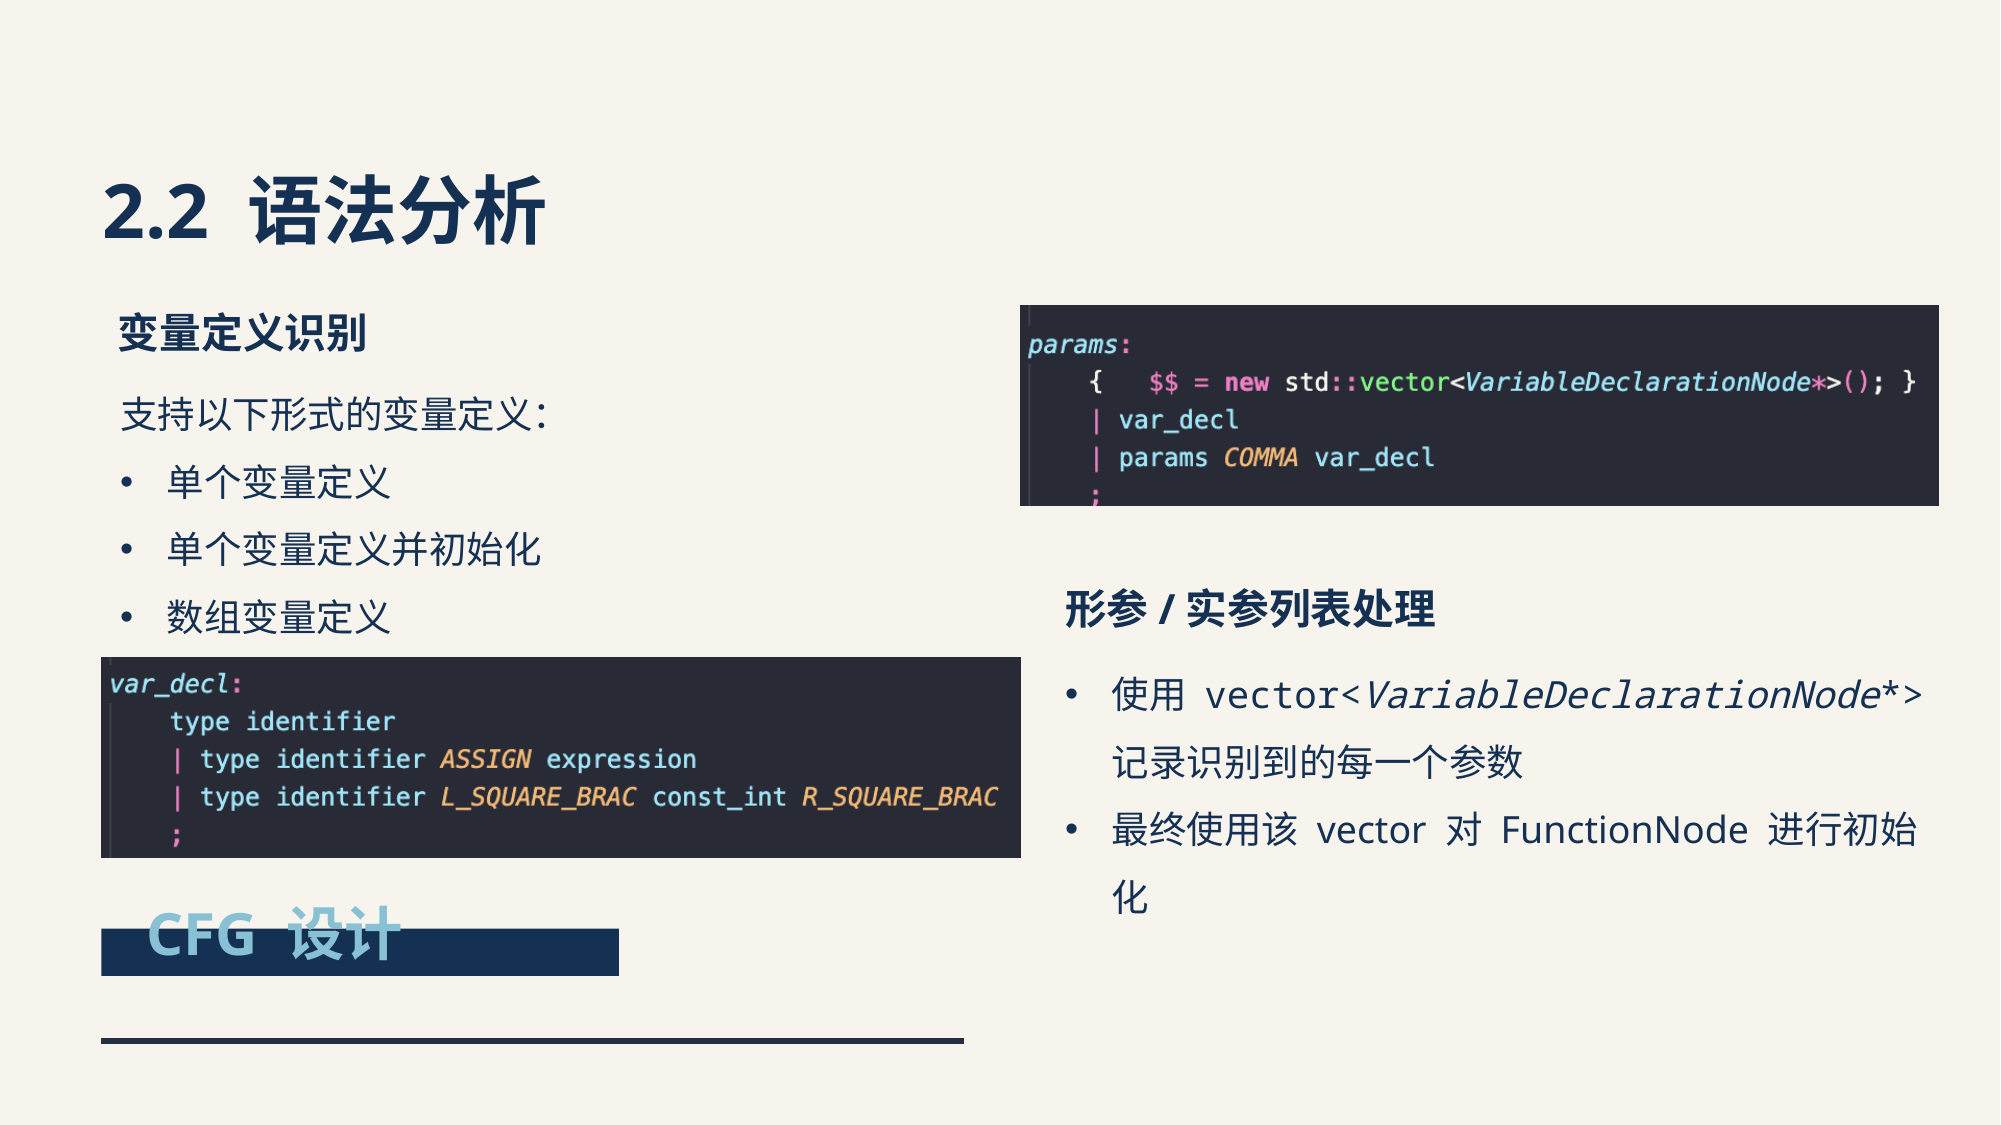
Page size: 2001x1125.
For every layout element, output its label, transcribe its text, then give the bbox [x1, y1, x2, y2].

text_box 变量定义识别 [103, 299, 427, 365]
picture [1020, 305, 1939, 506]
text_box [100, 927, 620, 977]
text_box 形参/实参列表处理 [1050, 575, 1484, 641]
picture [101, 657, 1021, 858]
text_box 2.2 语法分析 [87, 155, 798, 261]
text_box 支持以下形式的变量定义： 单个变量定义 单个变量定义并初始化 数组变量定义 [105, 361, 812, 647]
text_box 使用 vector<VariableDeclarationNode*> 记录识别到的每一个参数 最终使用该 vector 对 FunctionNode 进行初始化 [1050, 641, 1969, 926]
text_box CFG 设计 [131, 890, 589, 975]
